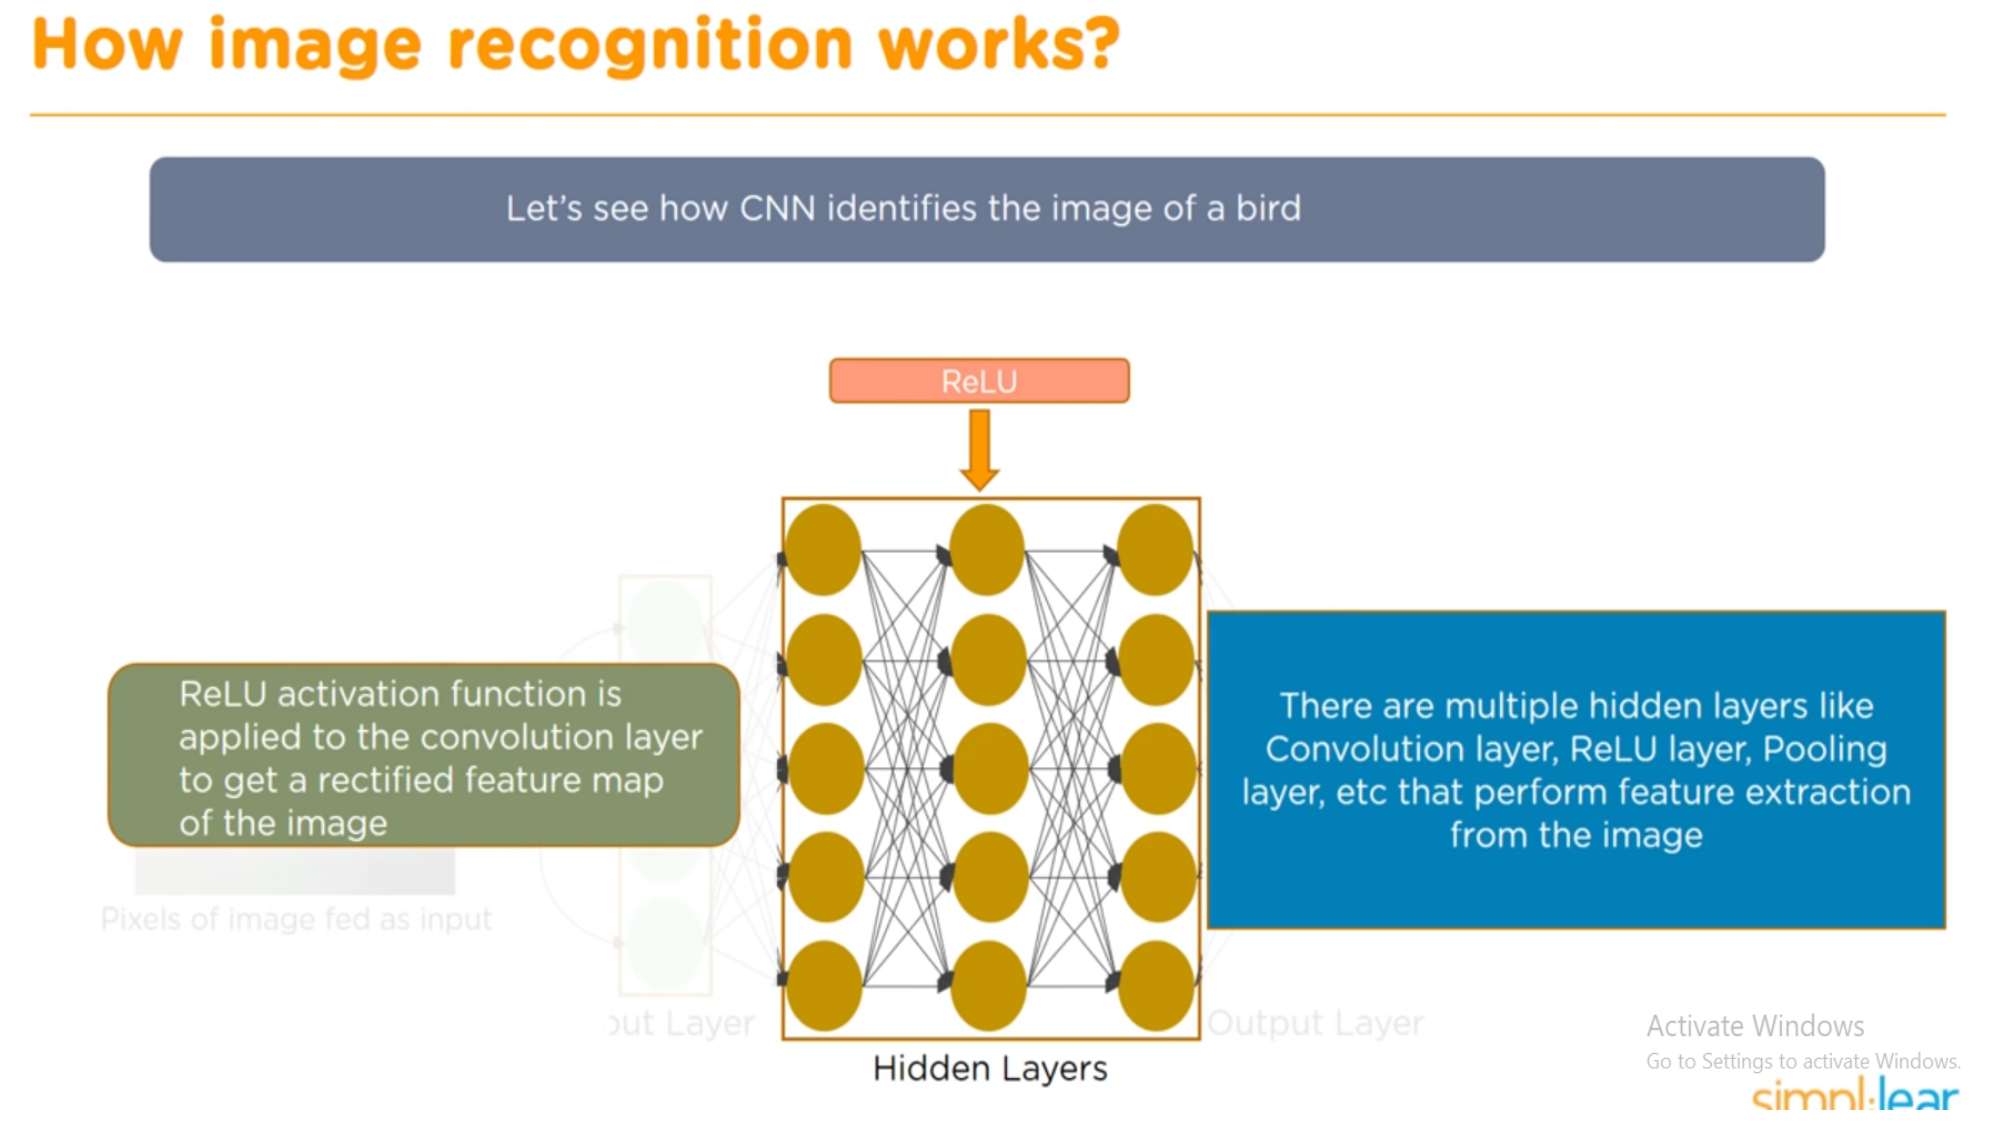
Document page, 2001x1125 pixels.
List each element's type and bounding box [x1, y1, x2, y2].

list [28, 0, 1961, 1110]
